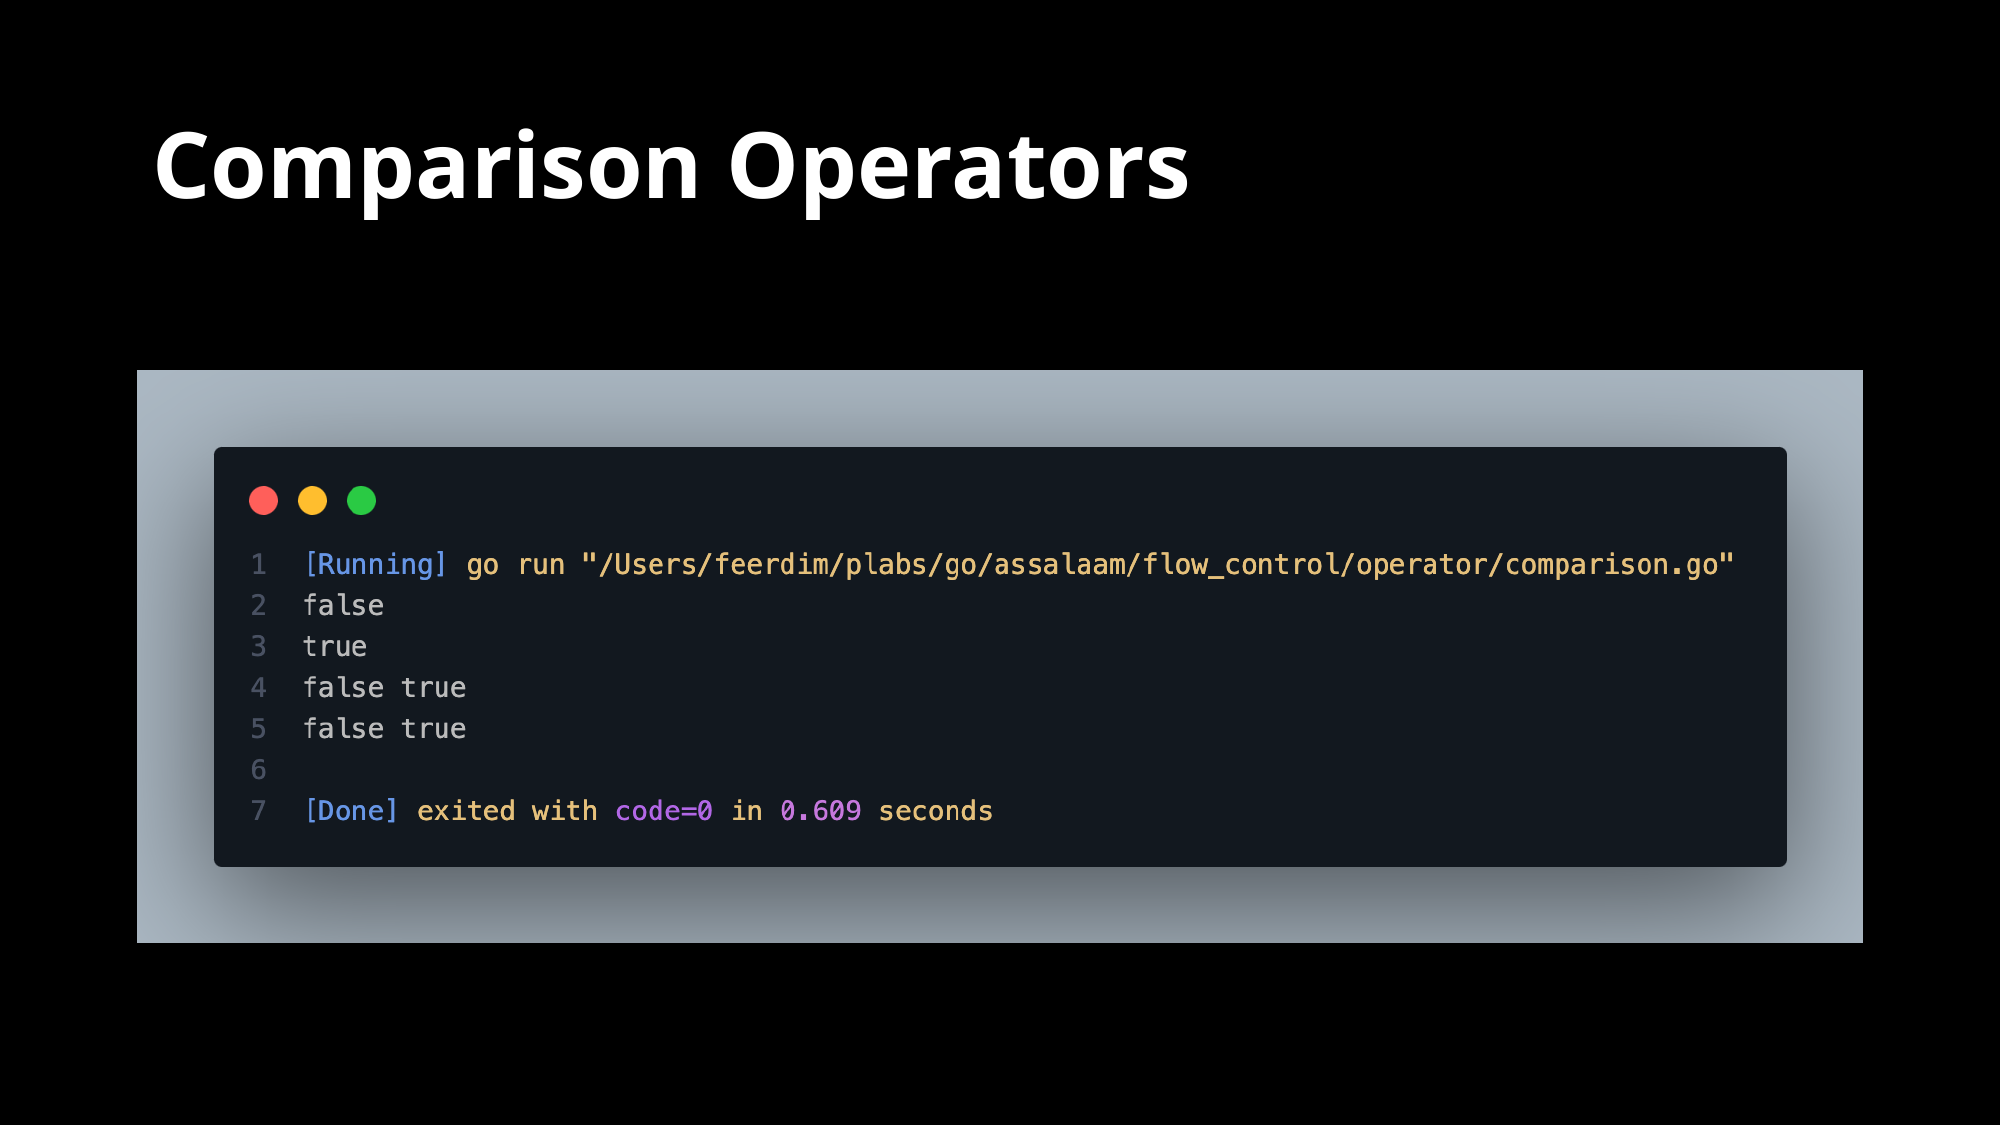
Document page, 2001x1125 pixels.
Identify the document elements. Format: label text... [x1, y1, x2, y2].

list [137, 370, 1863, 943]
title Comparison Operators [137, 59, 1863, 278]
